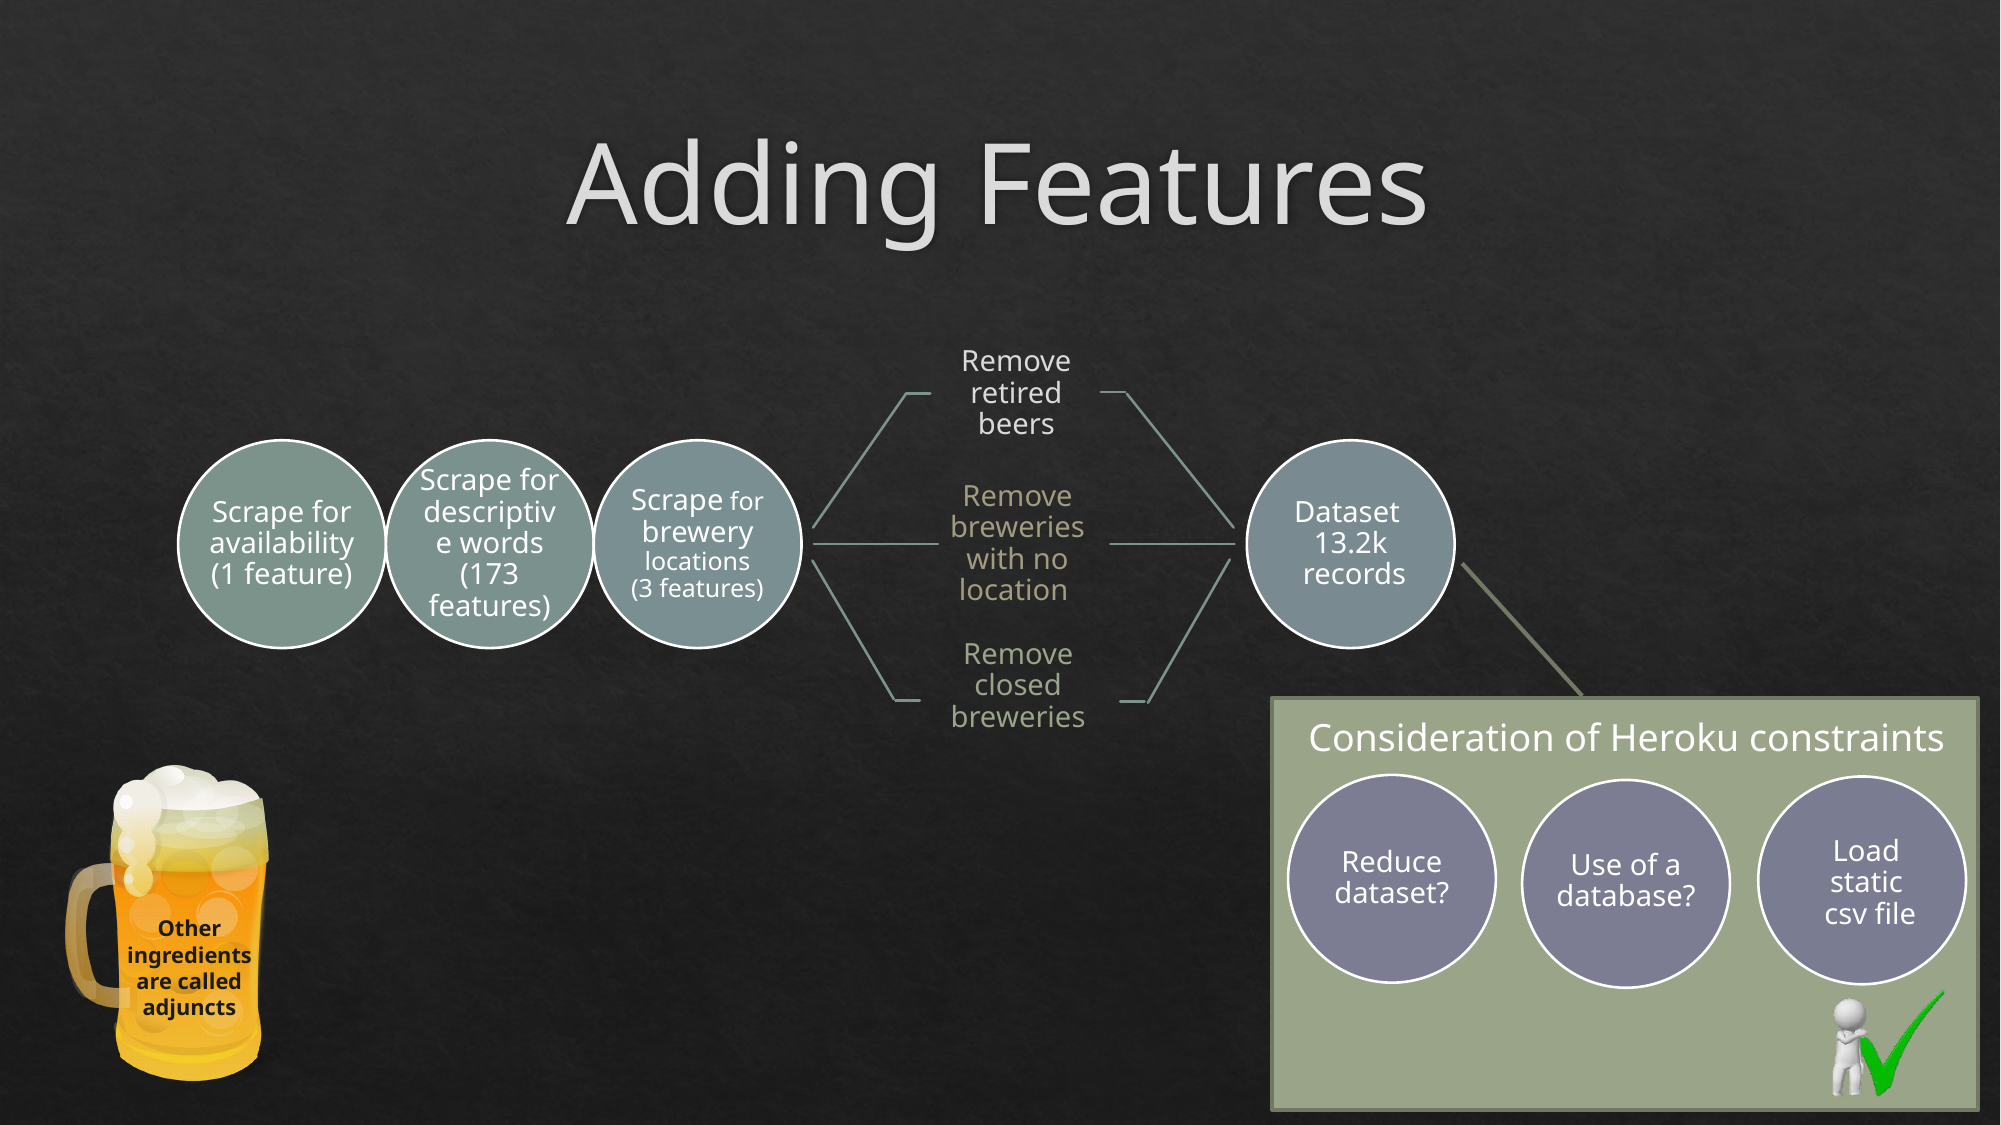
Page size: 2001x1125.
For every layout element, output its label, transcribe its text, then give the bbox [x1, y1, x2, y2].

text_box Scrape for availability (1 feature) [208, 470, 356, 618]
text_box [209, 440, 355, 470]
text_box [1287, 774, 1497, 983]
text_box [1460, 561, 1577, 686]
text_box [1246, 440, 1424, 649]
title Adding Features [149, 99, 1849, 260]
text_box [1521, 779, 1731, 988]
text_box Remove closed breweries [932, 634, 1105, 739]
text_box [1104, 492, 1111, 596]
text_box [417, 440, 563, 470]
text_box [1757, 776, 1967, 985]
text_box Remove retired beers [930, 341, 1103, 446]
text_box Dataset 13.2k records [1277, 470, 1425, 618]
text_box [1963, 696, 1980, 1112]
text_box [178, 471, 386, 649]
picture [0, 0, 2001, 1125]
text_box Remove breweries with no location [931, 492, 1104, 596]
text_box [385, 471, 563, 649]
text_box [593, 440, 802, 649]
text_box Consideration of Heroku constraints [1308, 686, 1978, 791]
text_box Scrape for brewery locations (3 features) [624, 470, 771, 618]
text_box [1425, 471, 1455, 617]
text_box [939, 686, 1112, 790]
text_box Scrape for descriptive words (173 features) [416, 470, 564, 618]
text_box [1270, 696, 1813, 1112]
text_box [564, 471, 594, 617]
